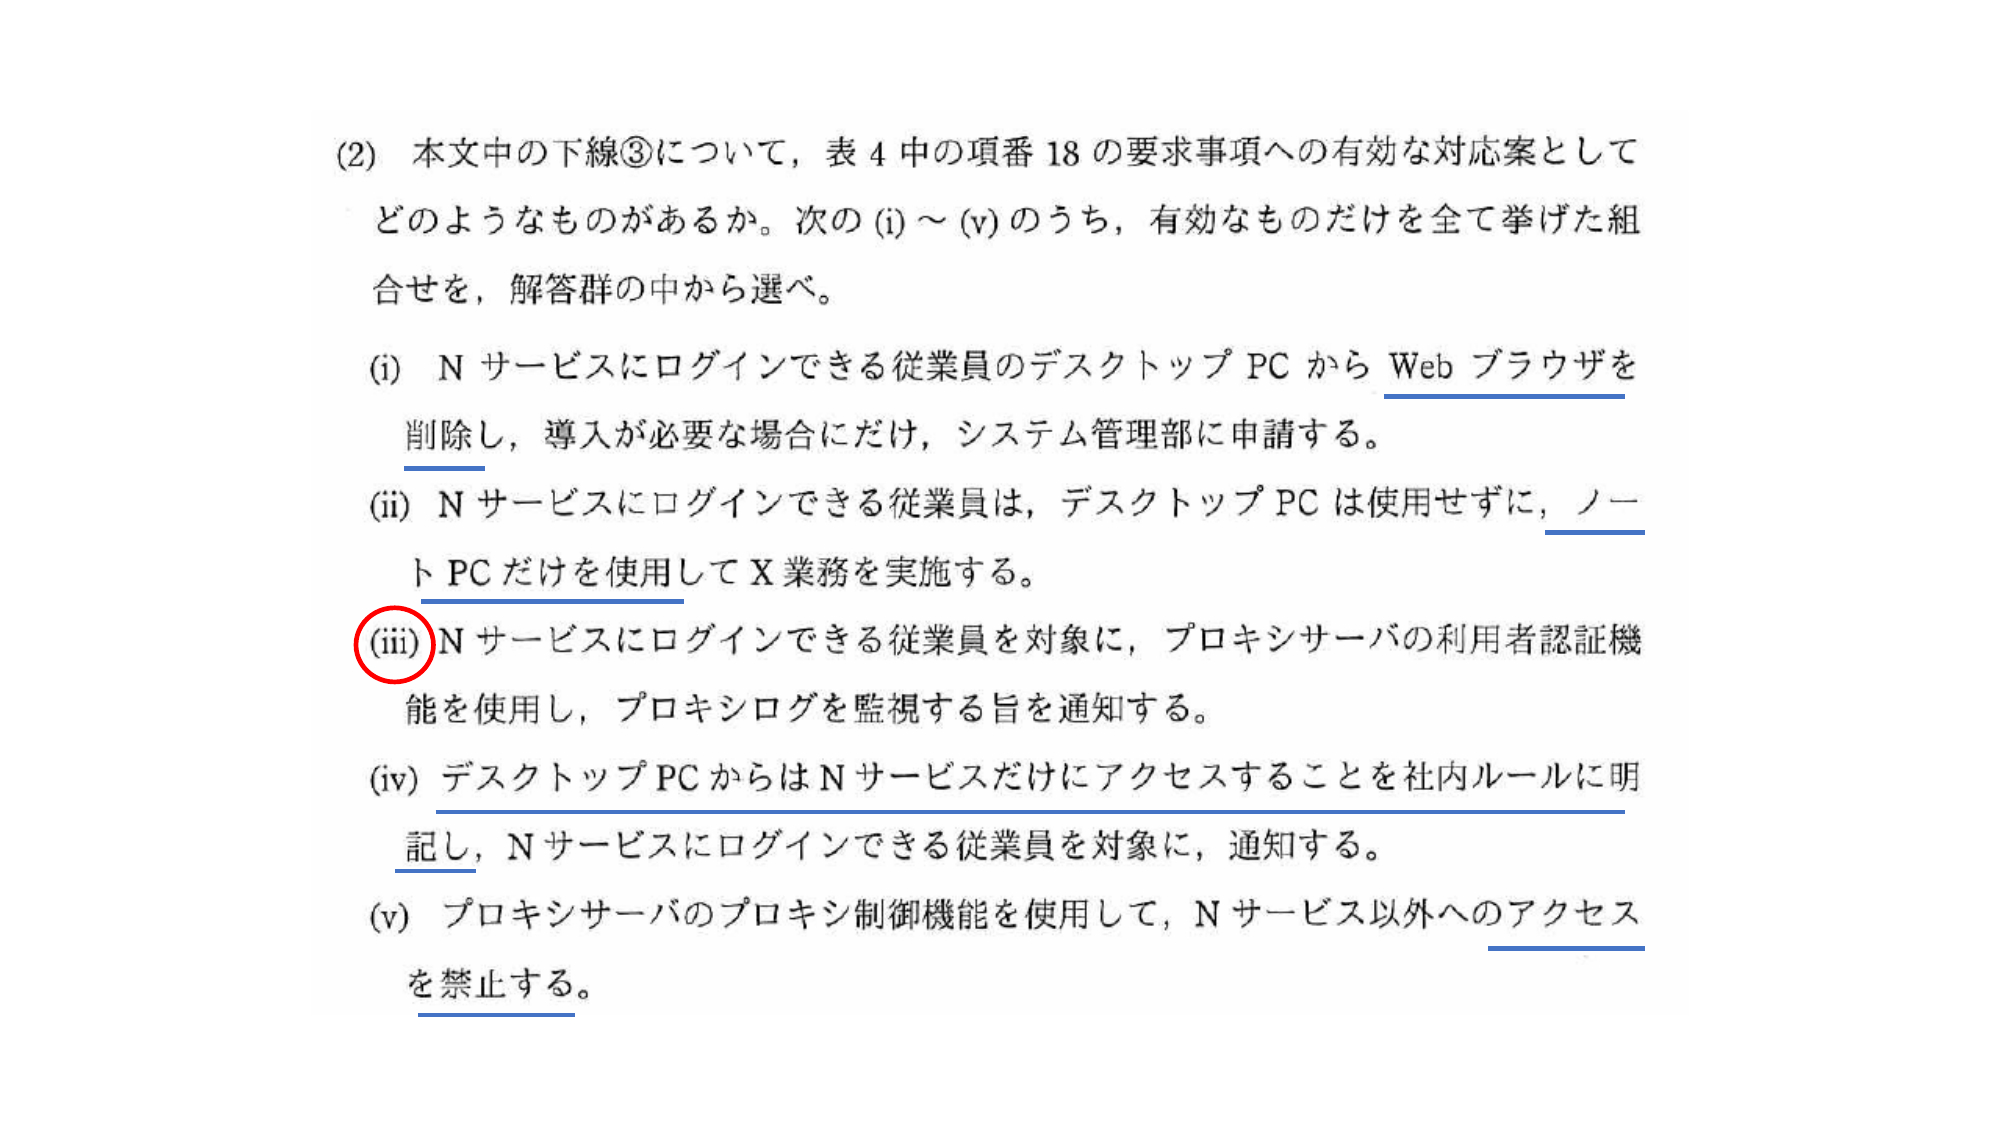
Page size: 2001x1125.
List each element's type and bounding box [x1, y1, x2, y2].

picture [311, 109, 1689, 1015]
